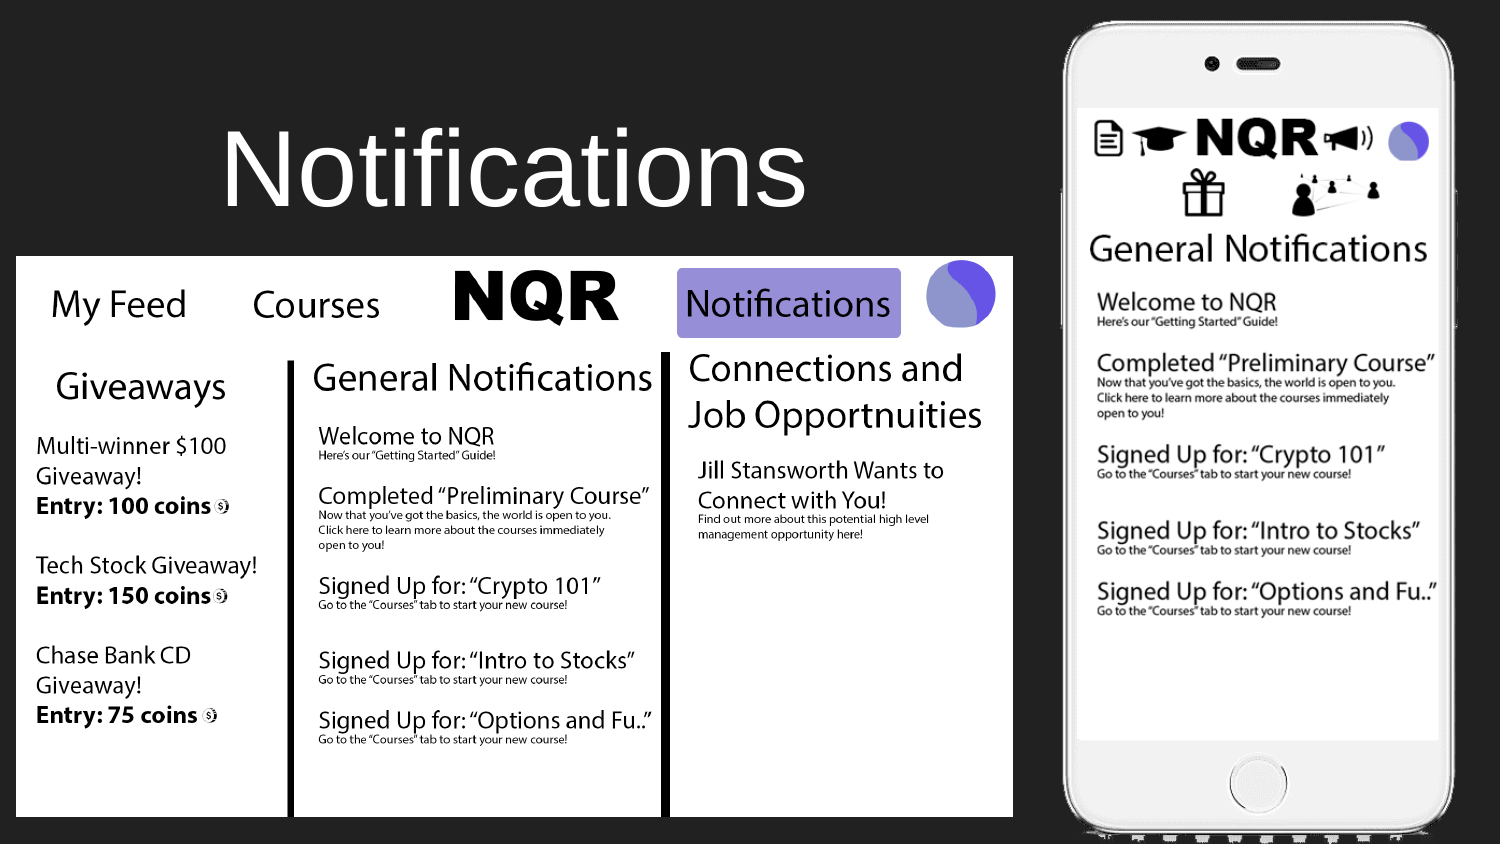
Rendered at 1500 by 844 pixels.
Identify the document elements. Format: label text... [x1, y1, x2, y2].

title Notifications [0, 0, 1214, 245]
picture [1060, 19, 1458, 844]
picture [16, 256, 1014, 818]
